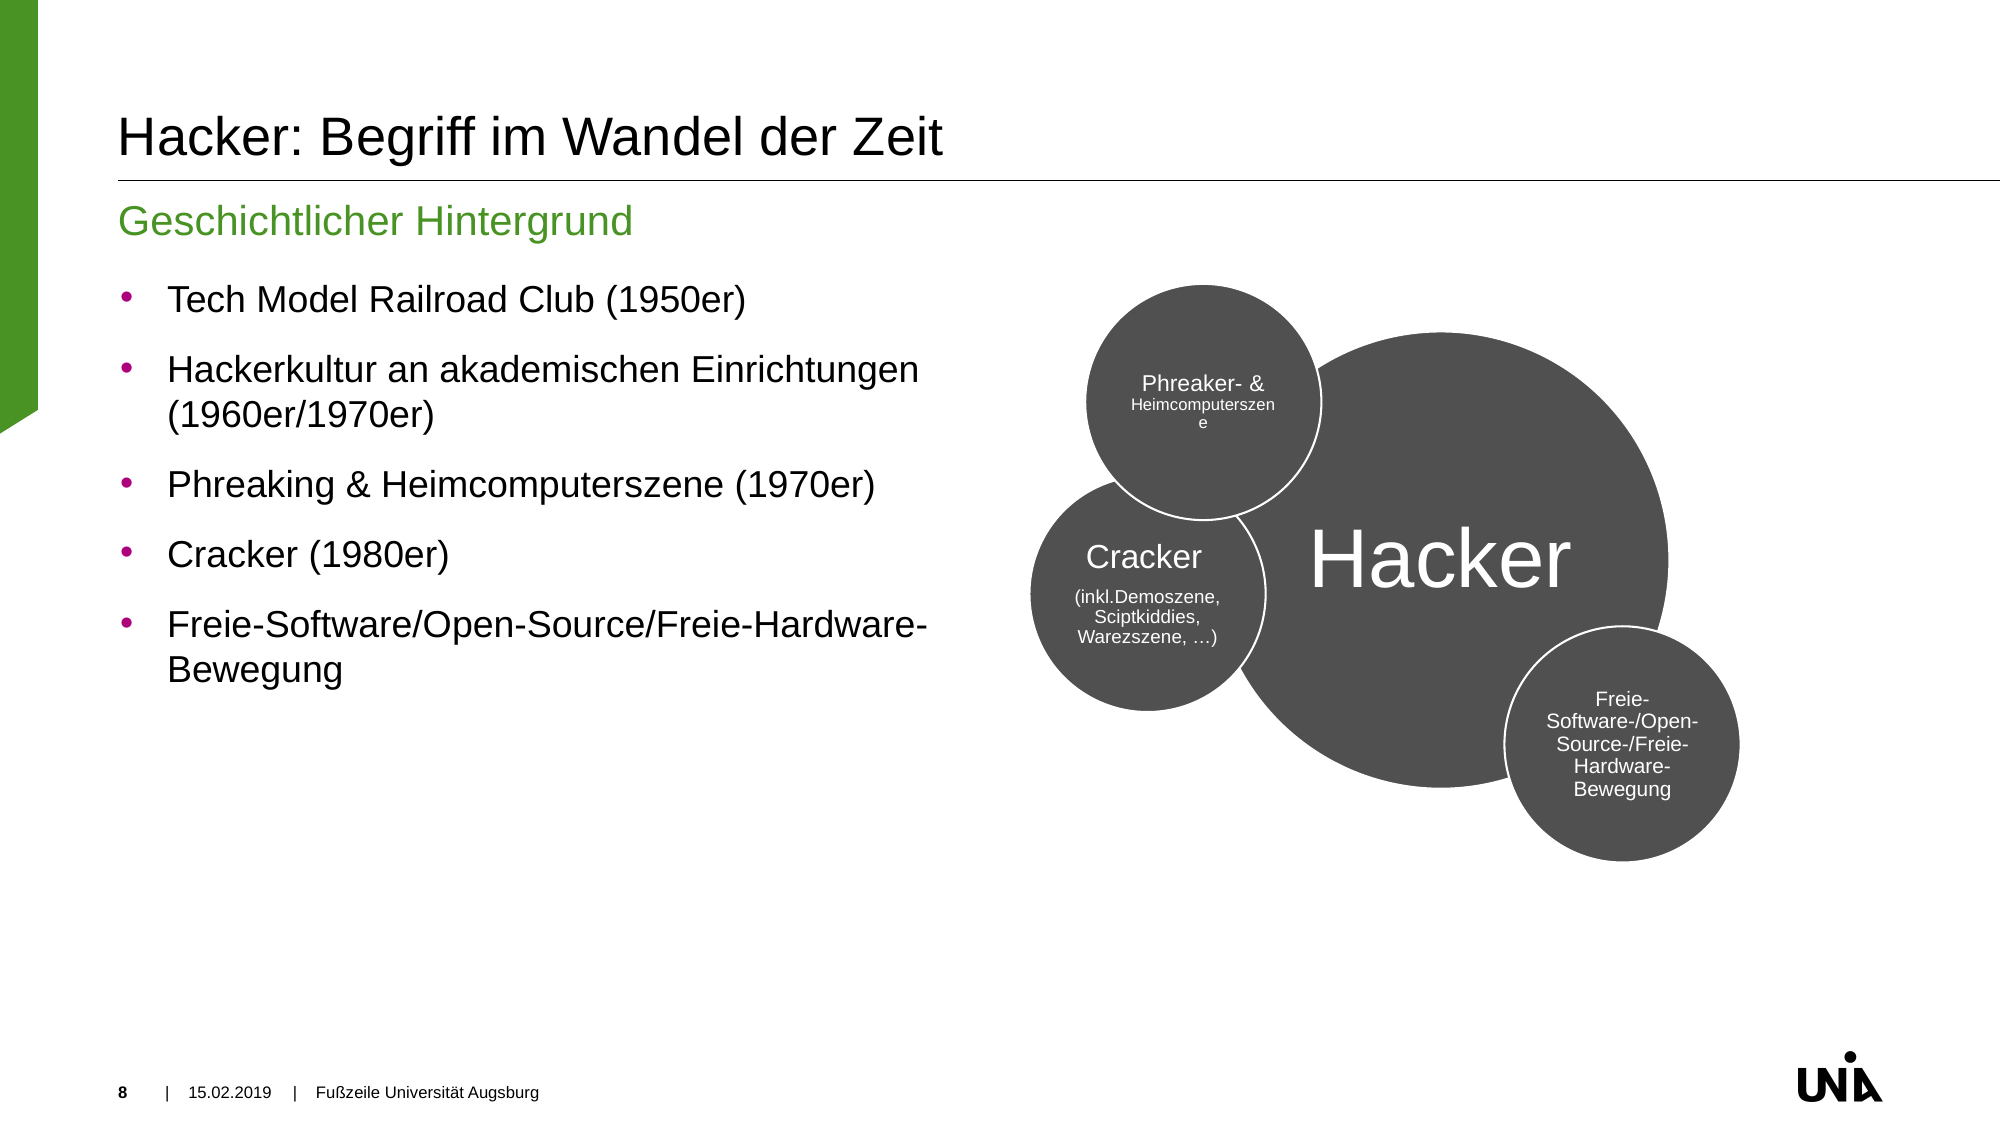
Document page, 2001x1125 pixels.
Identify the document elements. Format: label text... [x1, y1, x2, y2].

title Hacker: Begriff im Wandel der Zeit [117, 0, 1882, 168]
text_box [999, 196, 1938, 1007]
subtitle Geschichtlicher Hintergrund [117, 193, 1882, 254]
list Tech Model Railroad Club (1950er) Hackerkultur an akademischen Einrichtungen (1960er/1970er) Phreaking & Heimcomputerszene (1970er) Cracker (1980er) Freie-Software/Open-Source/Freie-Hardware-Bewegung [118, 274, 971, 1037]
footer | Fußzeile Universität Augsburg [298, 1066, 1490, 1102]
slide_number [164, 1066, 298, 1102]
slide_number 8 [118, 1066, 164, 1102]
picture [1798, 1051, 1883, 1102]
